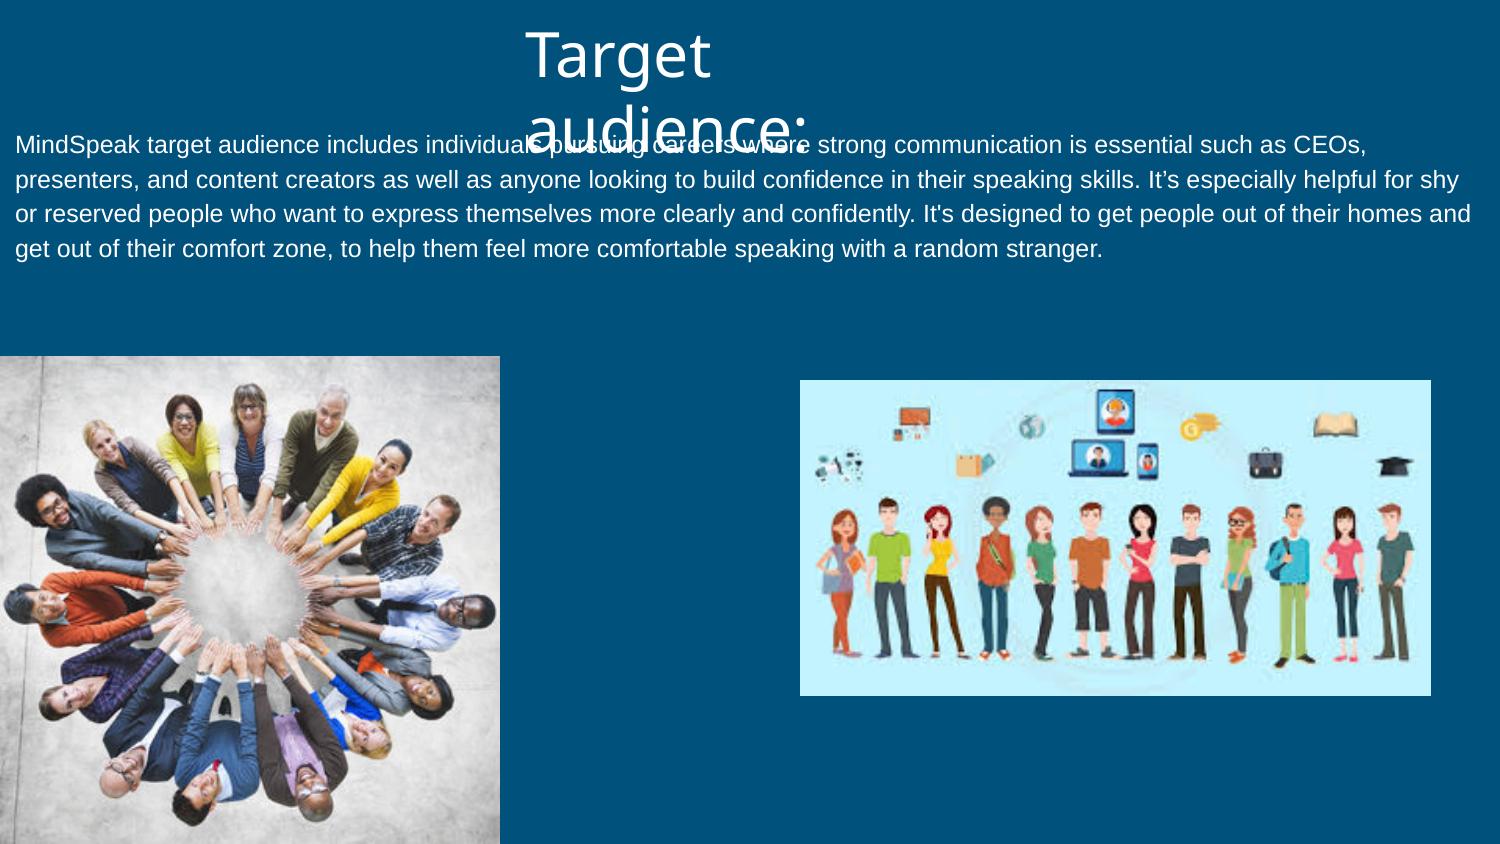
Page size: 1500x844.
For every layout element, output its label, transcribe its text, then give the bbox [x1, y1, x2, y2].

text_box MindSpeak target audience includes individuals pursuing careers where strong communication is essential such as CEOs, presenters, and content creators as well as anyone looking to build confidence in their speaking skills. It’s especially helpful for shy or reserved people who want to express themselves more clearly and confidently. It's designed to get people out of their homes and get out of their comfort zone, to help them feel more comfortable speaking with a random stranger. [0, 109, 1500, 844]
text_box Target audience: [510, 0, 990, 109]
picture [0, 357, 499, 844]
picture [801, 381, 1430, 695]
